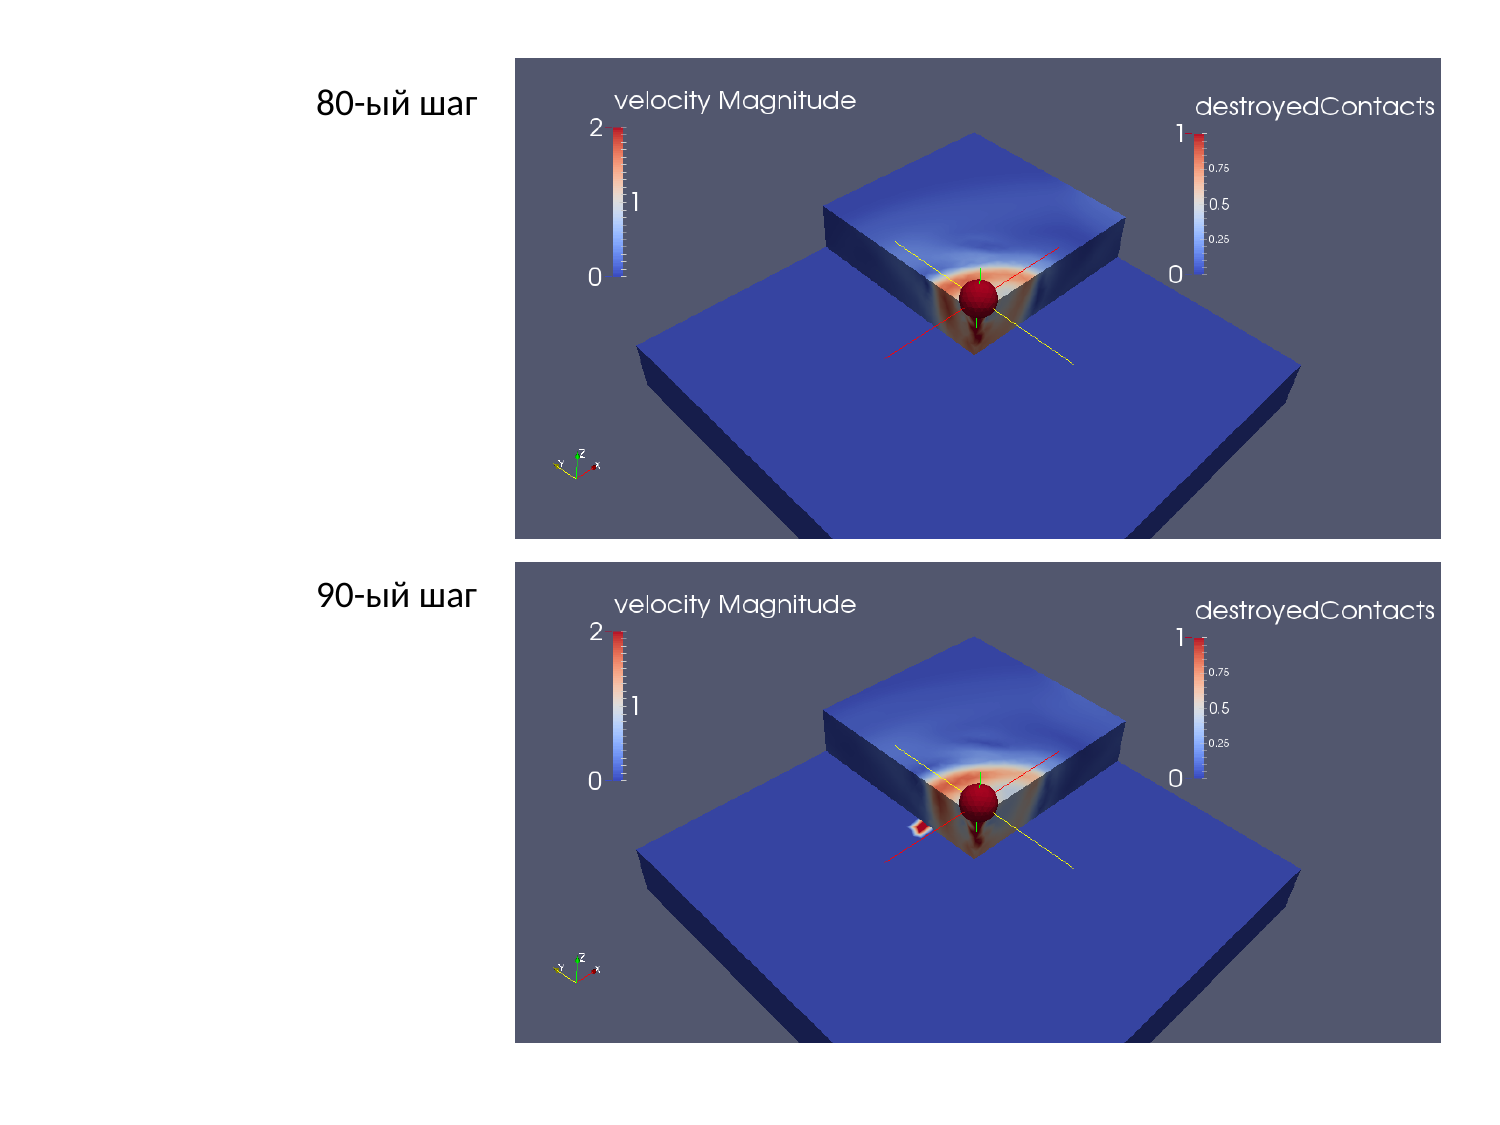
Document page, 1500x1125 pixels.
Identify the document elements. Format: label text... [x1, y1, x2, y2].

text_box 80-ый шаг [70, 70, 493, 130]
picture [514, 58, 1441, 540]
picture [514, 562, 1441, 1044]
text_box 90-ый шаг [117, 562, 493, 623]
